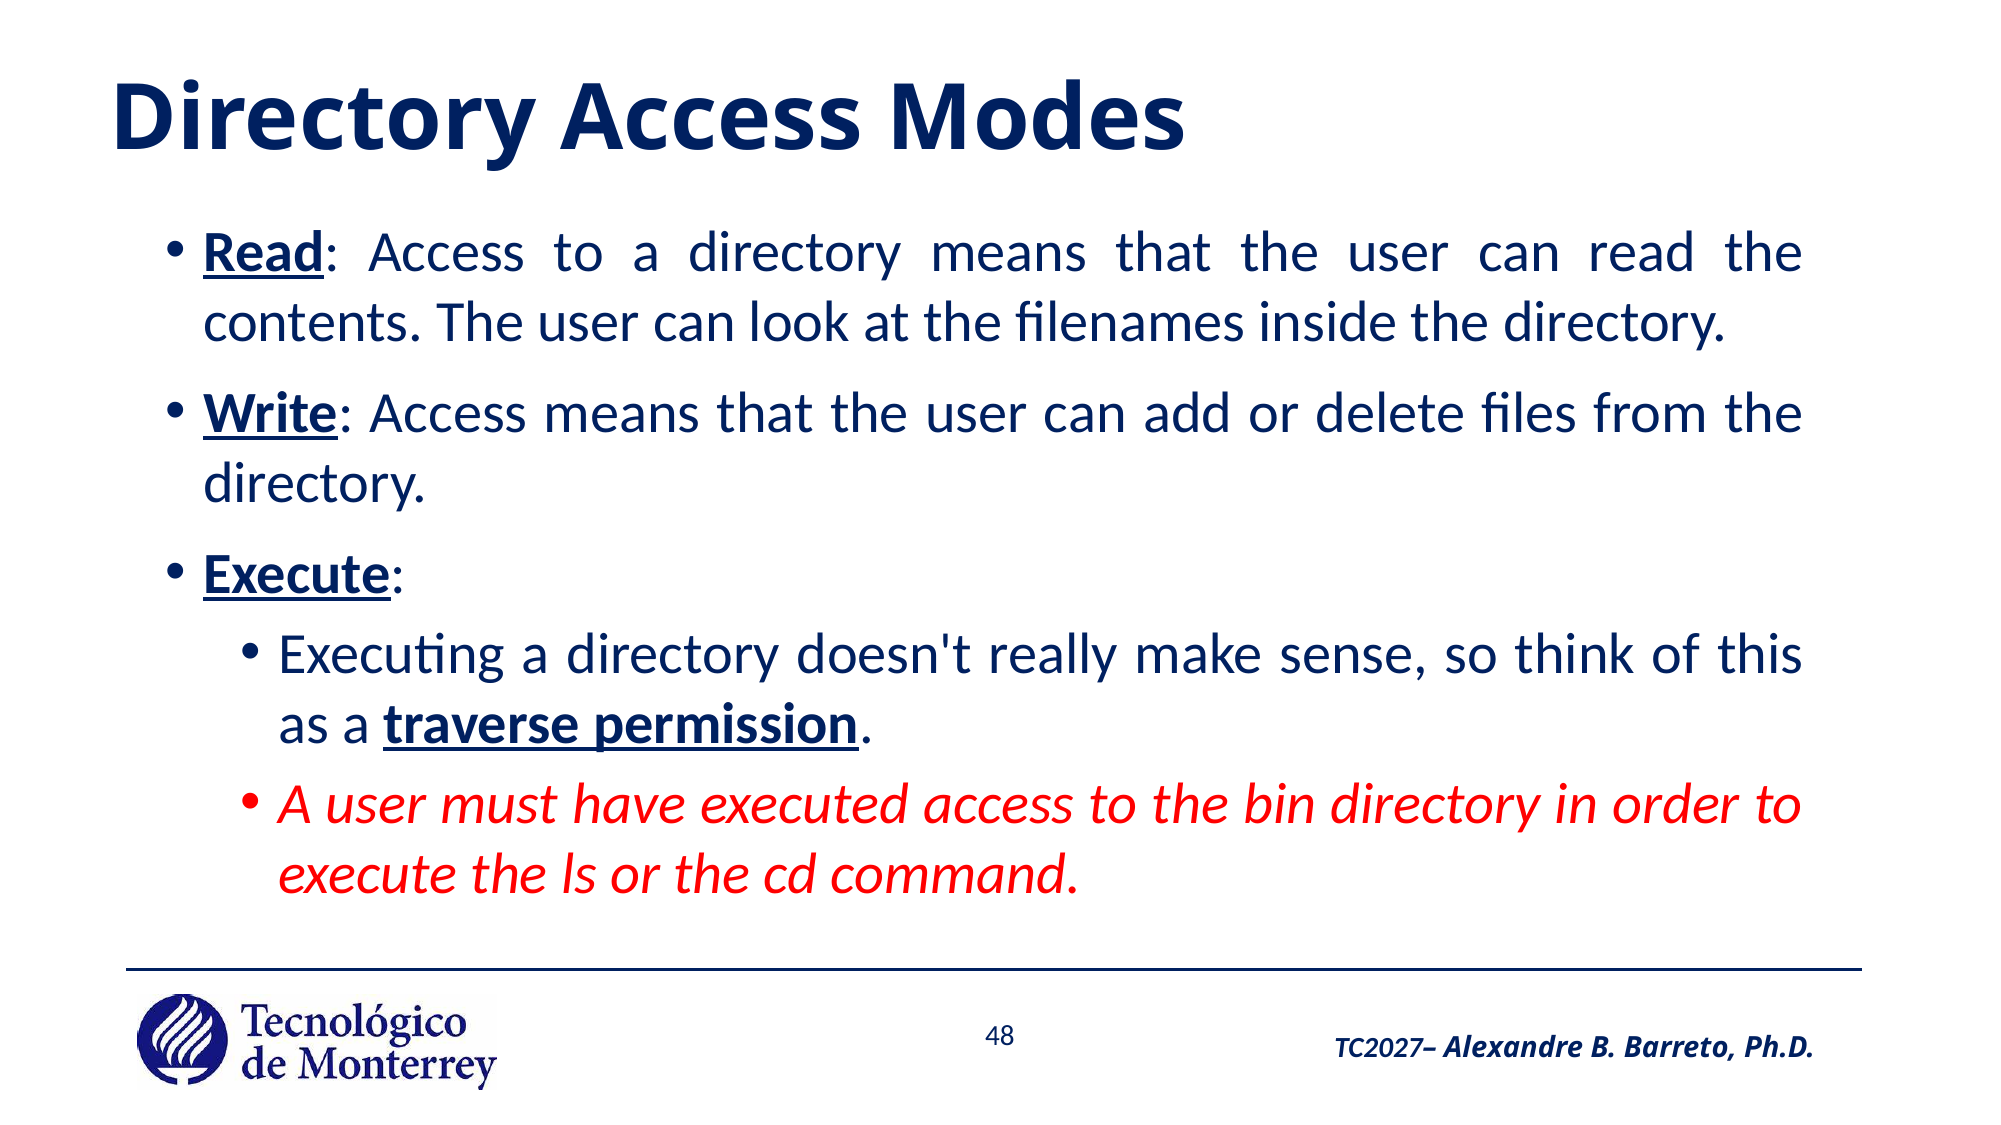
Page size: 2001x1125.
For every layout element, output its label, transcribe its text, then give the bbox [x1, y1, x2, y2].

picture [137, 994, 497, 1090]
list Read: Access to a directory means that the user can read the contents. The user can look at the filenames inside the directory. Write: Access means that the user can add or delete files from the directory. Execute: Executing a directory doesn't really make sense, so think of this as a traverse permission. A user must have executed access to the bin directory in order to execute the ls or the cd command. [150, 205, 1820, 862]
title Directory Access Modes [94, 37, 1820, 204]
